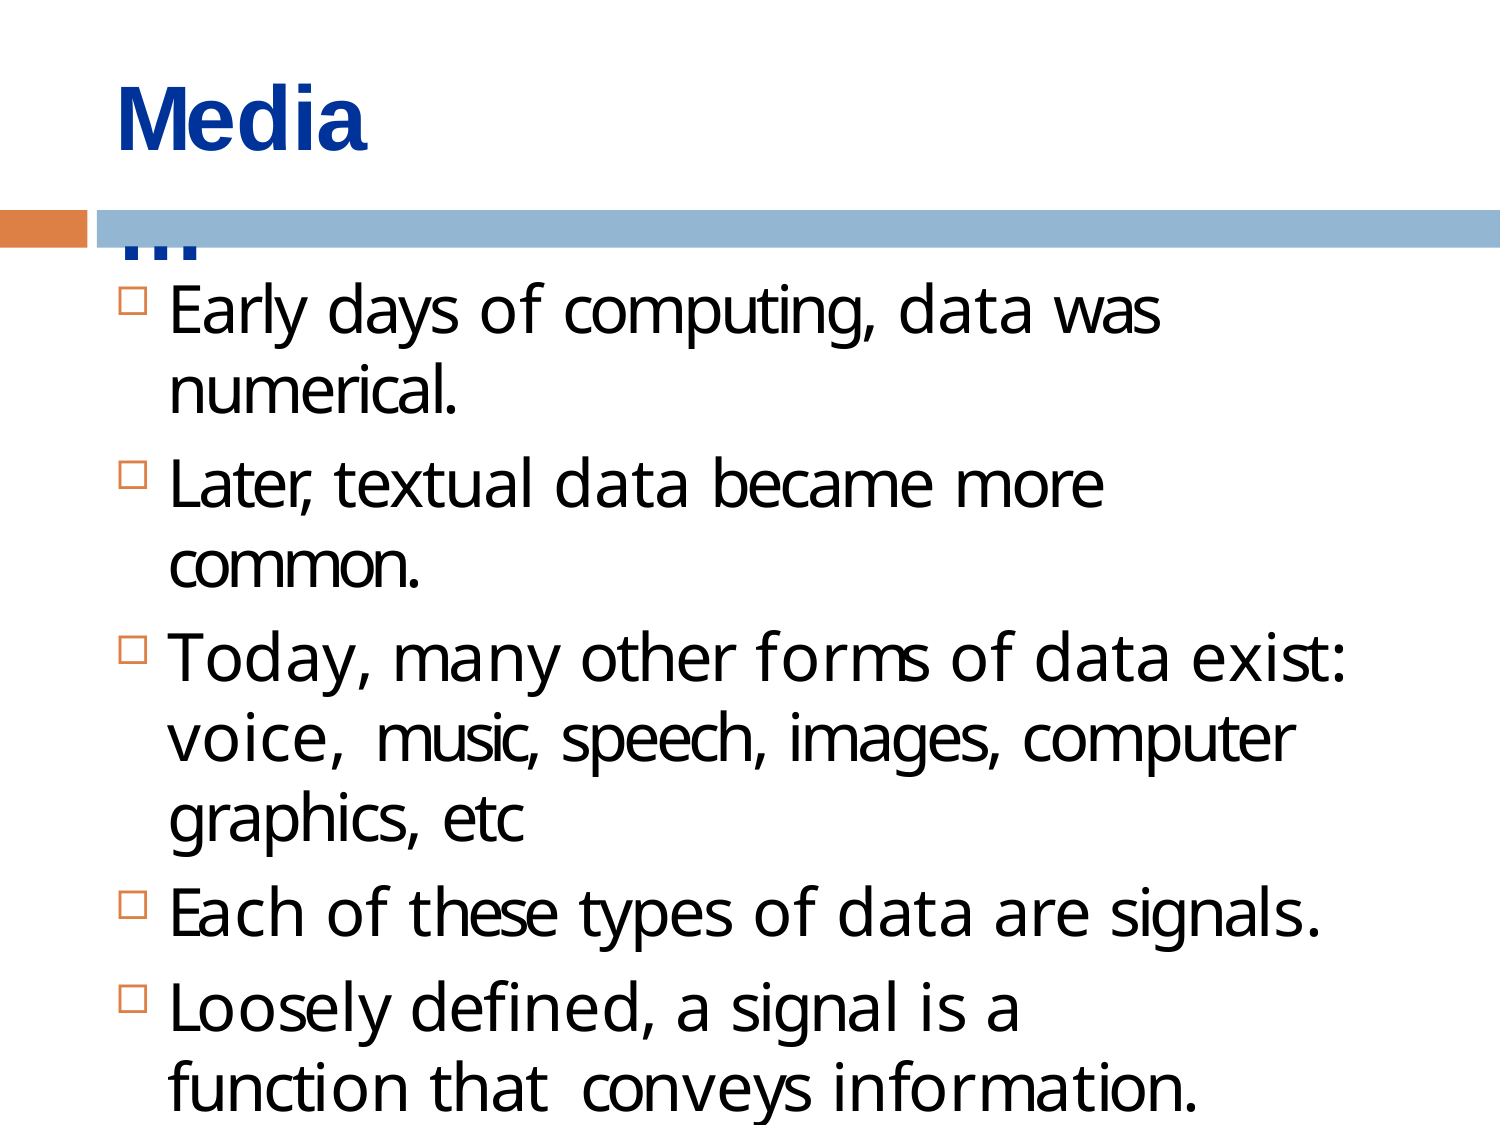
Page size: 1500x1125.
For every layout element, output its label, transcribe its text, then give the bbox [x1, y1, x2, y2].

text_box Early days of computing, data was numerical. Later, textual data became more common. Today, many other forms of data exist: voice, music, speech, images, computer graphics, etc Each of these types of data are signals. Loosely defined, a signal is a function that conveys information. [113, 249, 1379, 1125]
title Media … [113, 56, 472, 249]
